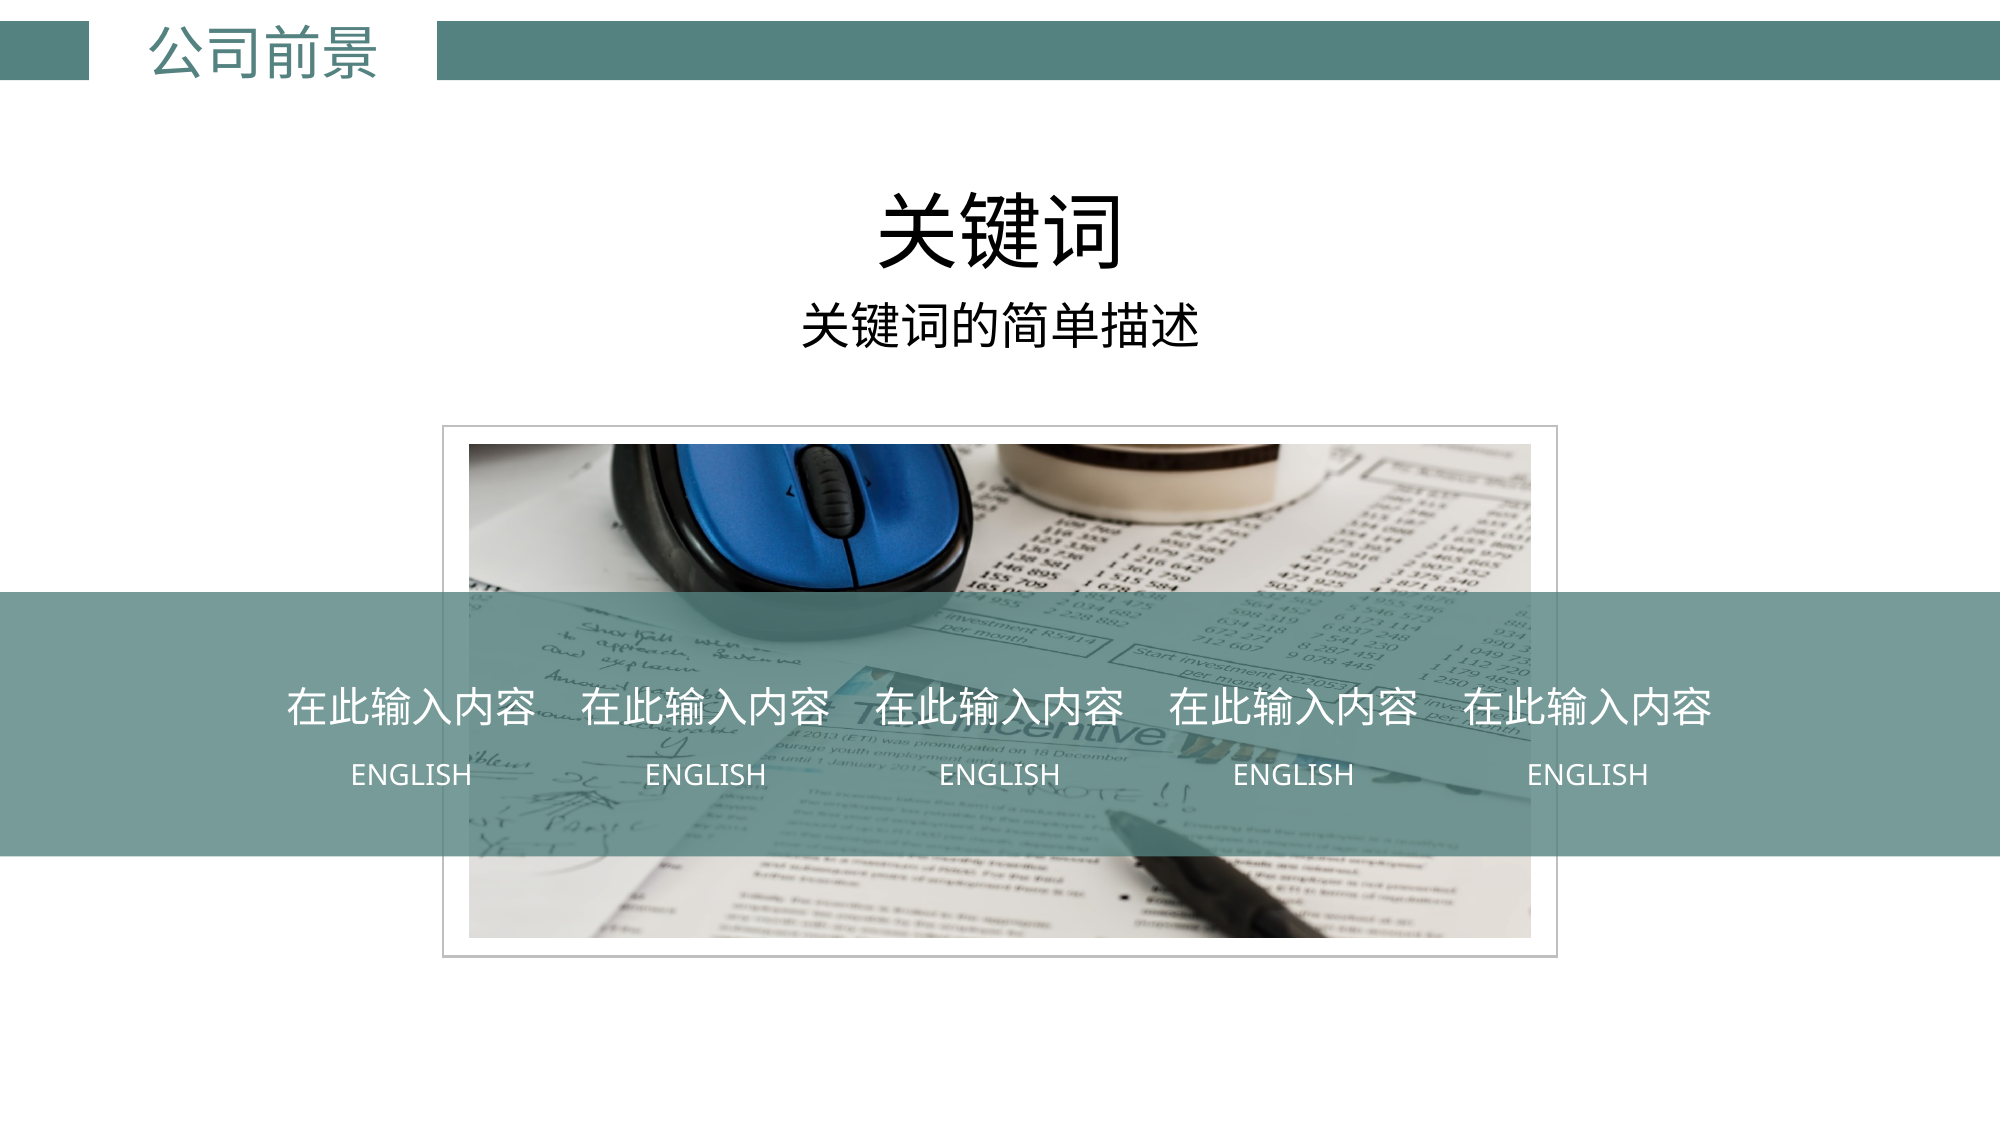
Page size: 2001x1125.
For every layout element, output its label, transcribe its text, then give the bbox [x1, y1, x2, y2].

text_box 在此输入内容 [1531, 673, 1744, 738]
text_box ENGLISH [1531, 748, 1728, 799]
text_box 关键词 [771, 171, 1229, 287]
text_box [442, 857, 1558, 958]
text_box [442, 425, 1558, 591]
text_box ENGLISH [272, 748, 468, 799]
text_box 在此输入内容 [255, 673, 468, 738]
picture [468, 444, 1531, 938]
text_box [0, 591, 468, 857]
text_box 关键词的简单描述 [771, 287, 1229, 363]
title 公司前景 [130, 8, 397, 95]
text_box [1531, 591, 2000, 857]
